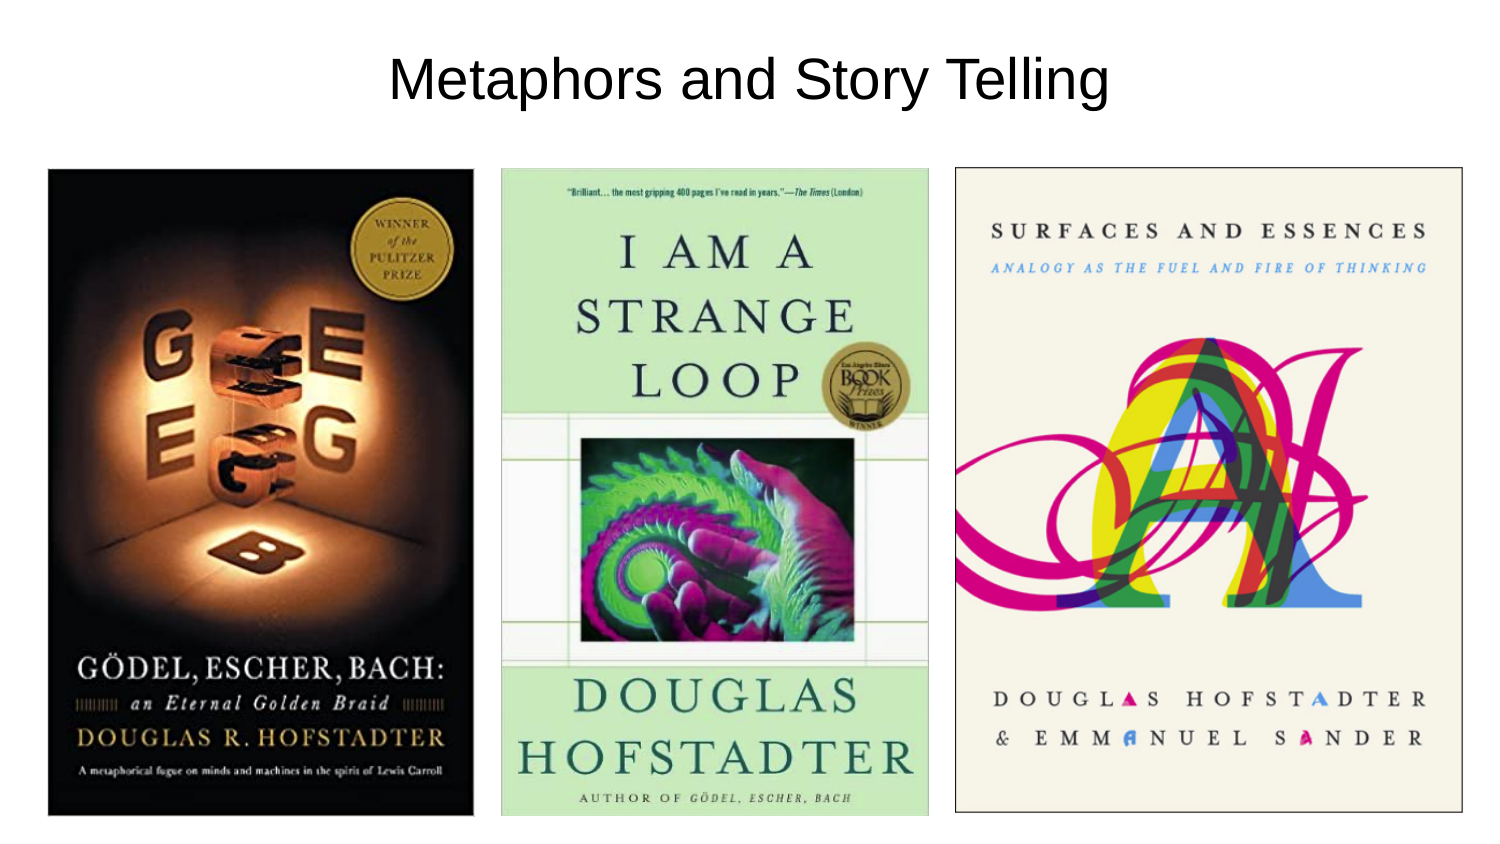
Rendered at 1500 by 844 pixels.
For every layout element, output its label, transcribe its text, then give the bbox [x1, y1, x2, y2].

picture [46, 168, 475, 818]
slide_number 29 [1389, 764, 1480, 830]
title Metaphors and Story Telling [130, 26, 1370, 182]
picture [954, 166, 1464, 814]
picture [500, 168, 929, 816]
